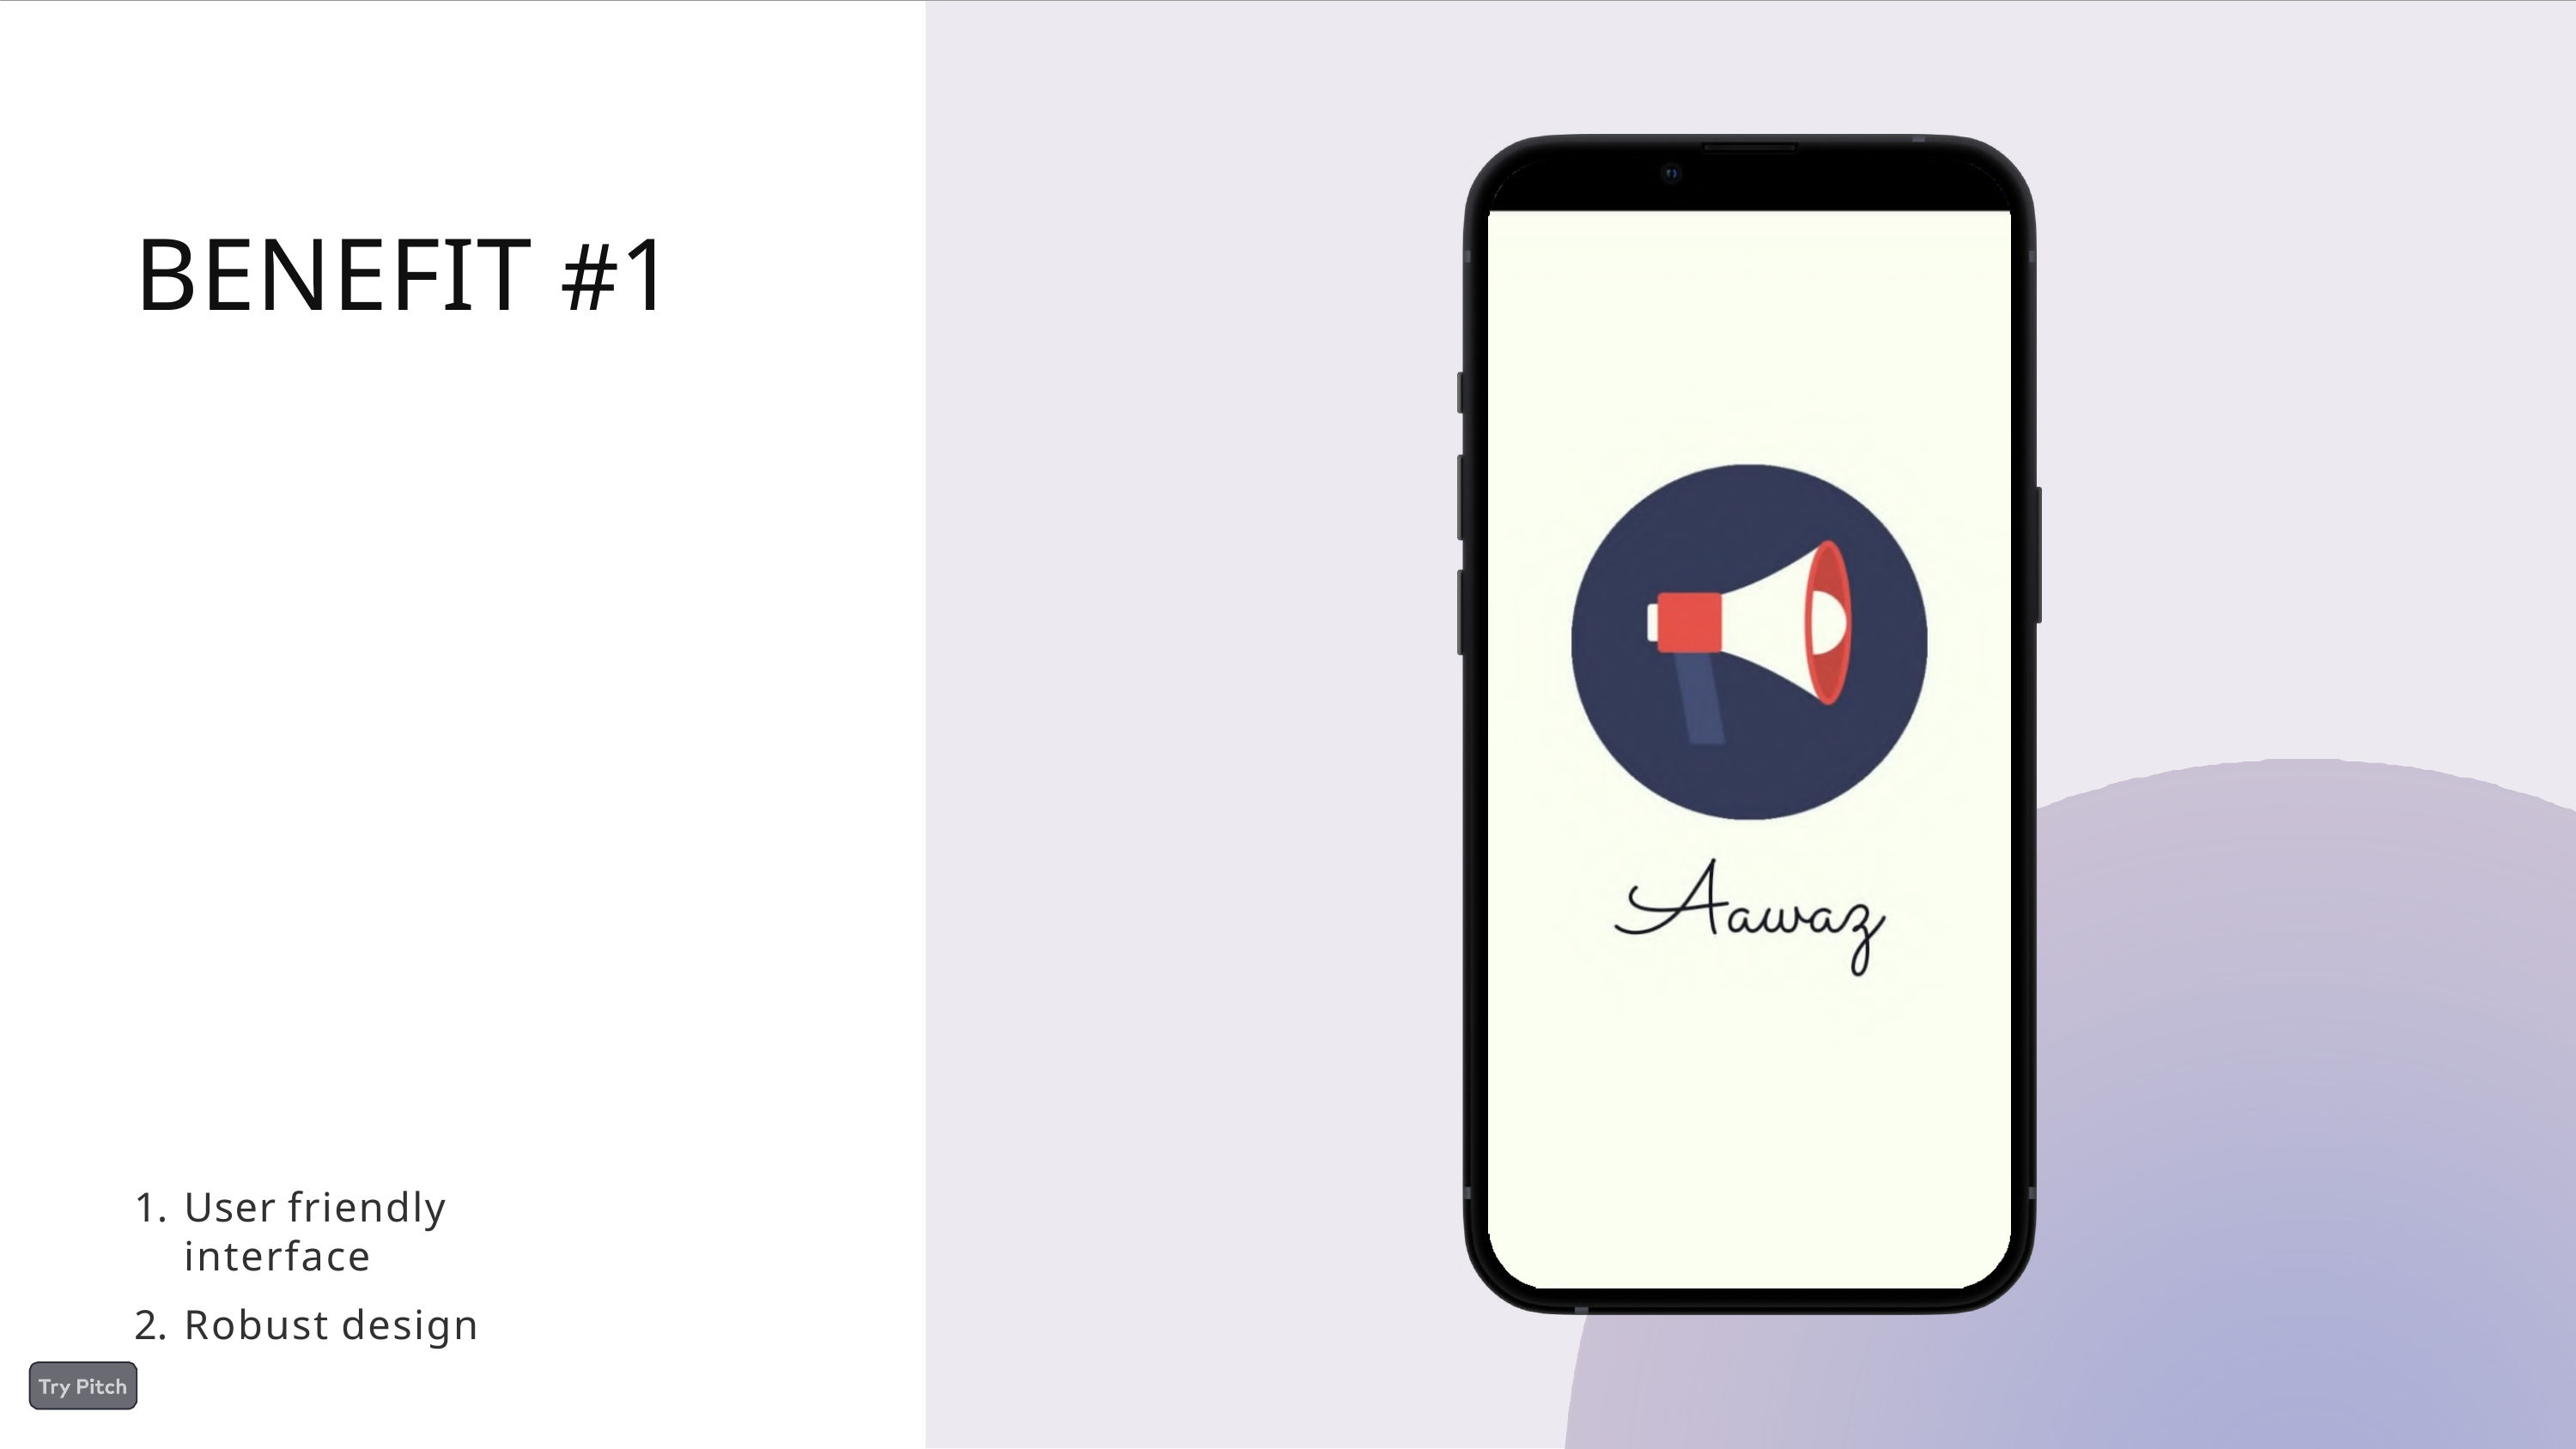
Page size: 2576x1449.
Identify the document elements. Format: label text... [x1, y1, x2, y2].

title BENEFIT #1 [132, 209, 702, 453]
text_box User friendly interface Robust design [131, 1160, 617, 1348]
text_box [28, 1361, 138, 1410]
picture [0, 0, 925, 1449]
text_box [925, 0, 2576, 1449]
